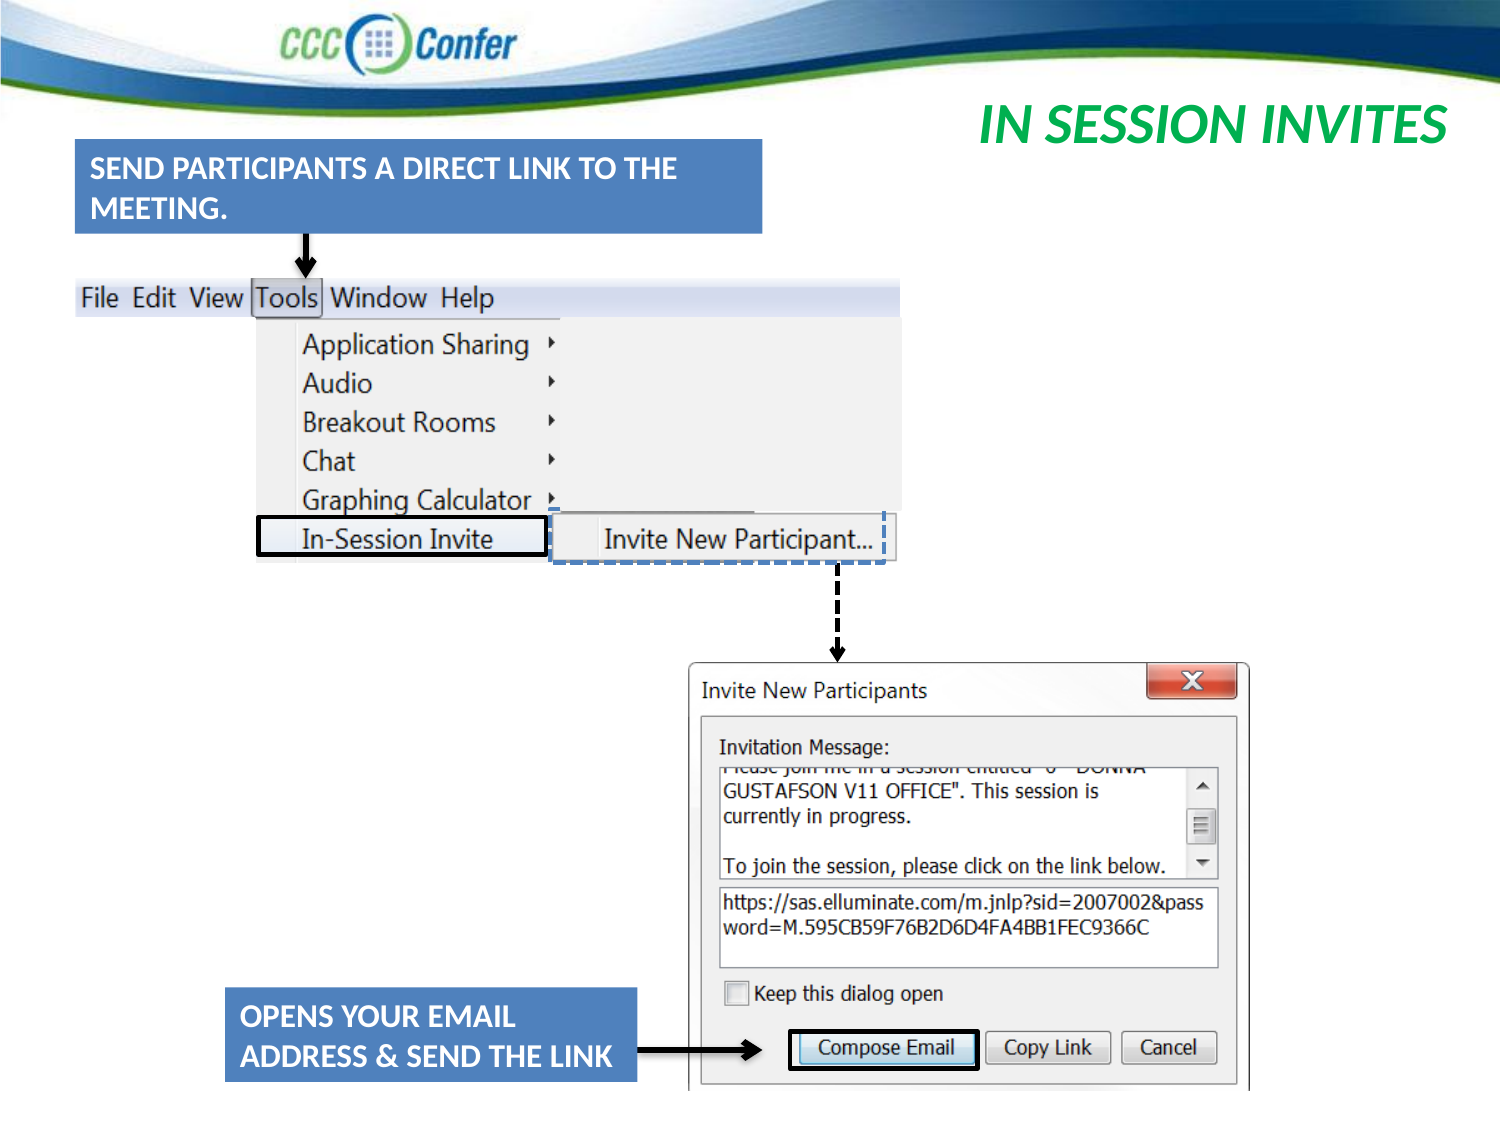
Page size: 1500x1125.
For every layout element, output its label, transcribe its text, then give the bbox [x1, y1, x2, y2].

text_box Opens your email Address & send the link [225, 987, 638, 1082]
text_box Send Participants a direct link to the meeting. [74, 139, 763, 234]
title In Session invites [881, 77, 1463, 158]
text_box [74, 278, 901, 563]
picture [0, 0, 1500, 146]
picture [687, 662, 1251, 1091]
